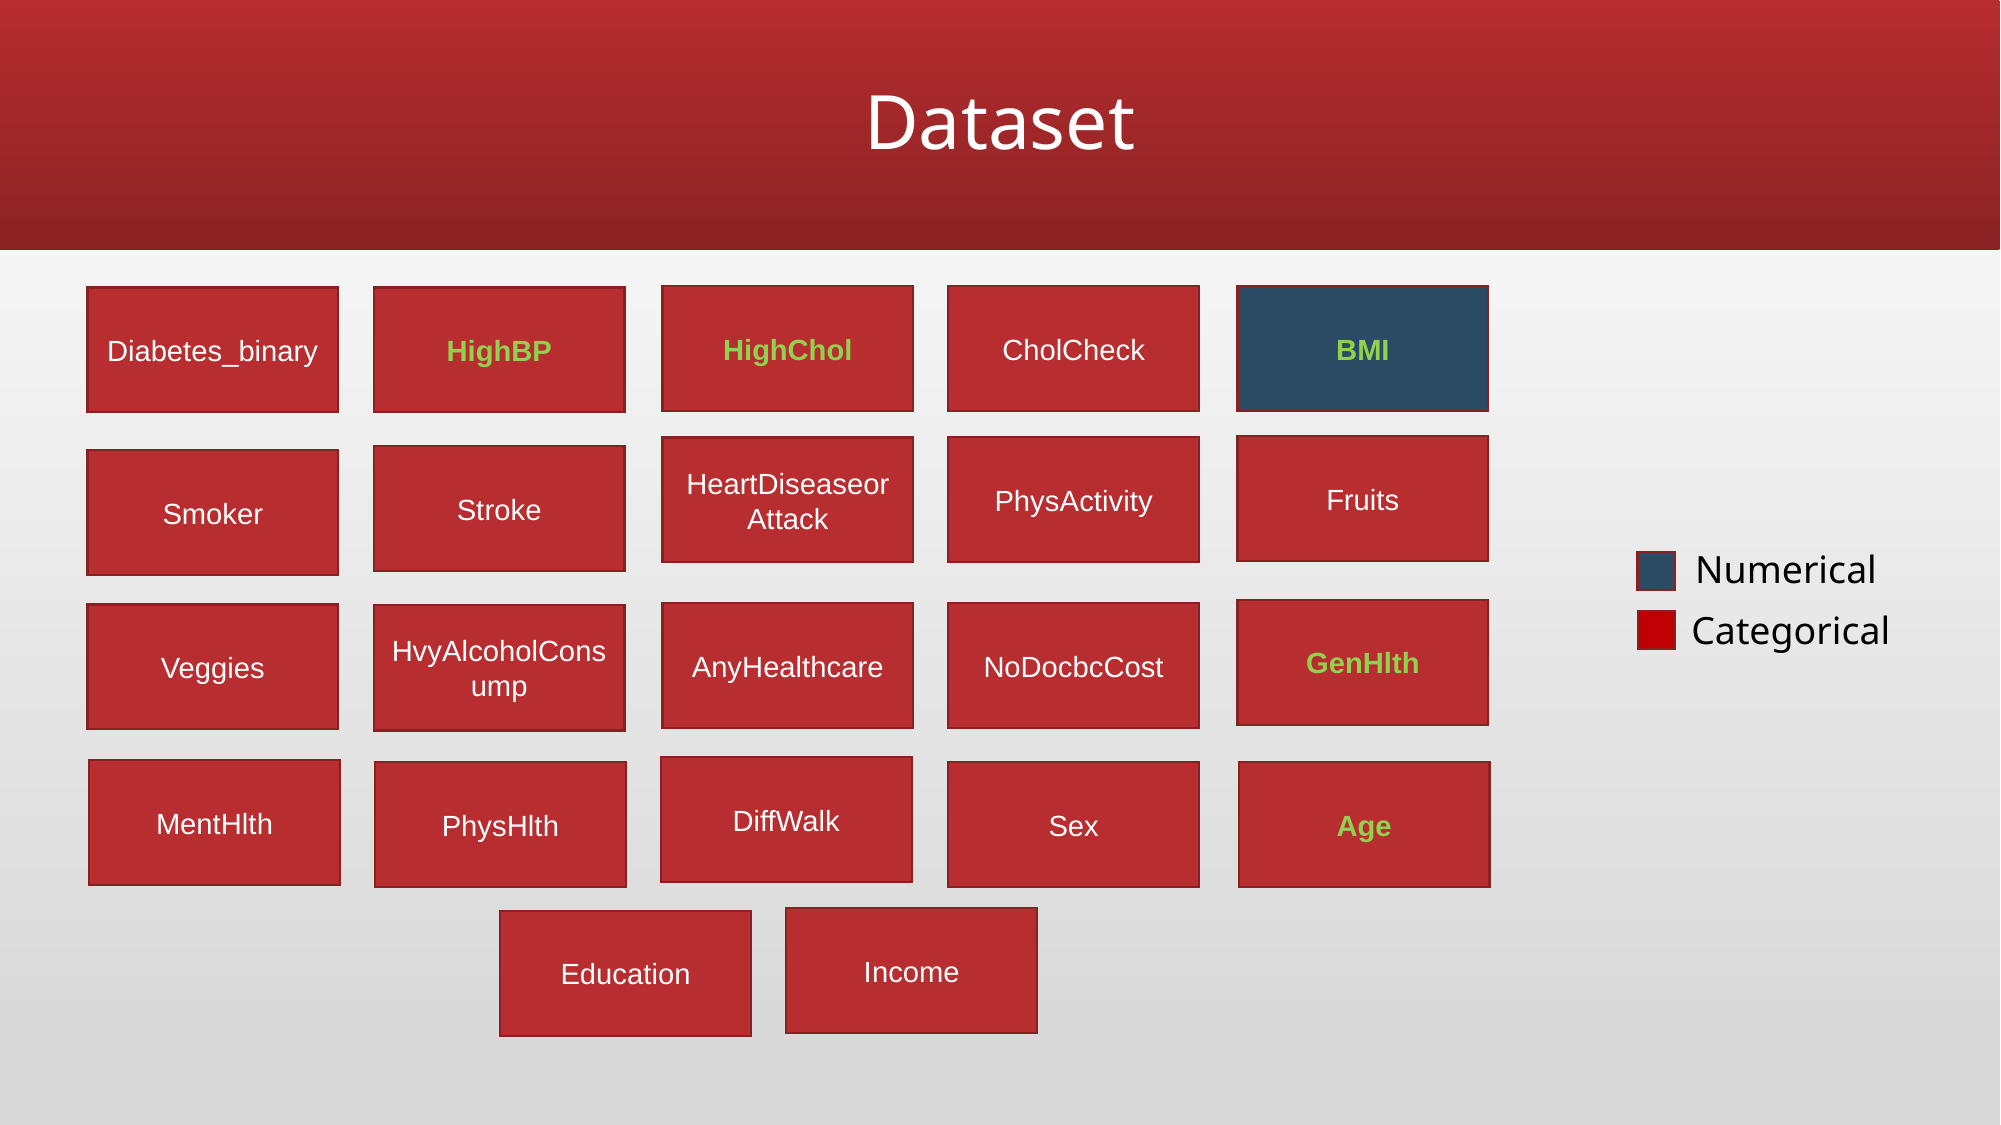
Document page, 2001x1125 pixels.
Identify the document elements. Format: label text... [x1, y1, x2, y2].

text_box HighBP [373, 286, 626, 413]
text_box BMI [1236, 285, 1489, 412]
text_box Sex [947, 761, 1200, 888]
text_box Stroke [373, 445, 626, 572]
text_box Categorical [1676, 599, 1919, 660]
text_box Income [785, 907, 1038, 1034]
text_box HvyAlcoholConsump [373, 604, 626, 731]
text_box Numerical [1680, 539, 1932, 599]
text_box Smoker [86, 449, 339, 576]
text_box MentHlth [88, 759, 341, 886]
text_box AnyHealthcare [661, 602, 914, 729]
text_box Diabetes_binary [86, 286, 339, 413]
text_box Veggies [86, 603, 339, 730]
text_box HeartDiseaseorAttack [661, 436, 914, 563]
text_box Fruits [1236, 435, 1489, 562]
text_box Education [499, 910, 752, 1037]
text_box PhysHlth [374, 761, 627, 888]
text_box PhysActivity [947, 436, 1200, 563]
text_box DiffWalk [660, 756, 913, 883]
text_box [1636, 551, 1676, 591]
list [137, 299, 1838, 1050]
text_box [1637, 610, 1676, 650]
text_box GenHlth [1236, 599, 1489, 726]
text_box CholCheck [947, 285, 1200, 412]
title Dataset [174, 16, 1825, 234]
text_box HighChol [661, 285, 914, 412]
text_box Age [1238, 761, 1491, 888]
text_box NoDocbcCost [947, 602, 1200, 729]
